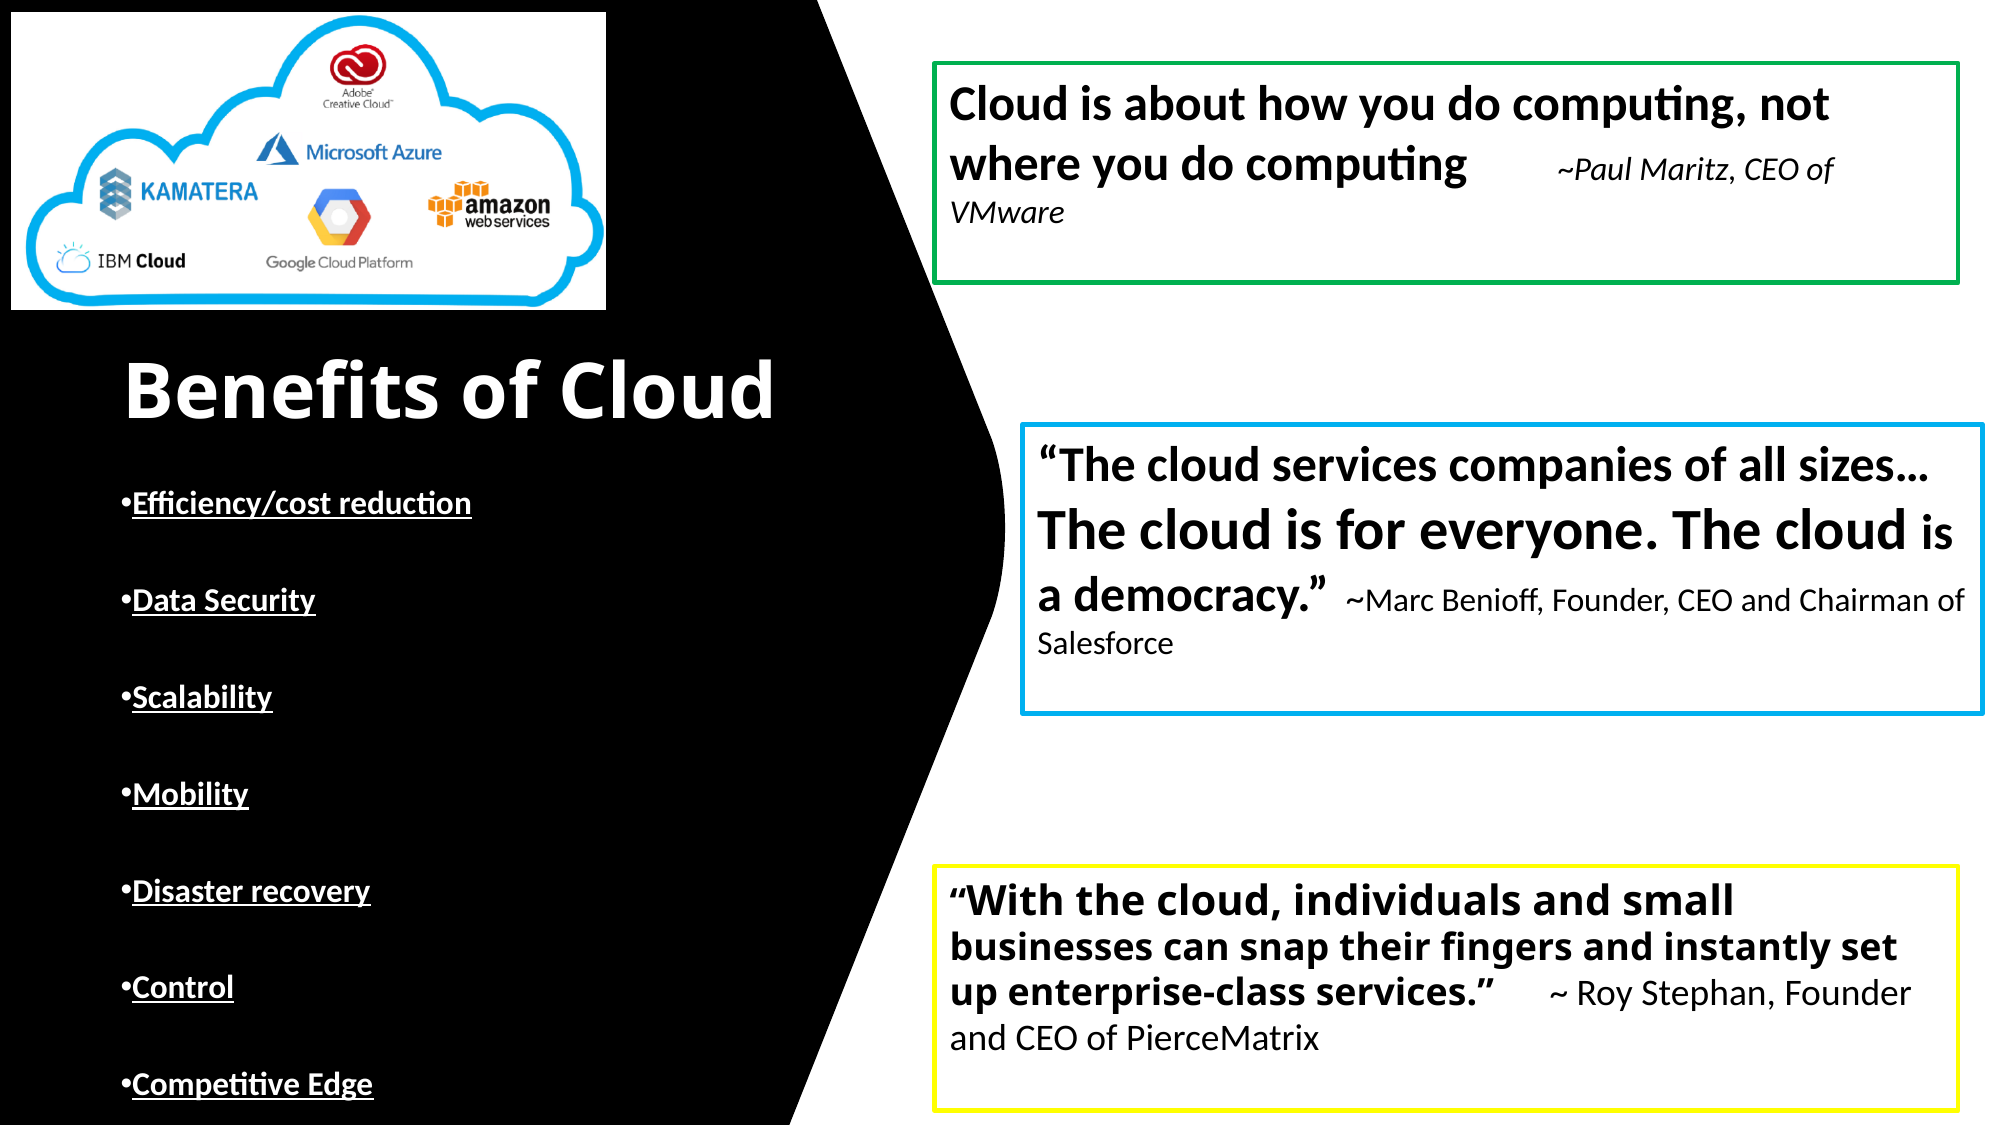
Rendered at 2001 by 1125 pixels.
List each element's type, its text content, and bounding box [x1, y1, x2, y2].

text_box [0, 0, 1007, 1125]
picture [11, 12, 606, 310]
text_box “With the cloud, individuals and small businesses can snap their fingers and instantly set up enterprise-class services.” ~ Roy Stephan, Founder and CEO of PierceMatrix [934, 865, 1959, 1111]
text_box [791, 0, 2000, 1125]
text_box “The cloud services companies of all sizes…The cloud is for everyone. The cloud is a democracy.” ~Marc Benioff, Founder, CEO and Chairman of Salesforce [1022, 424, 1983, 714]
text_box Benefits of Cloud [107, 161, 801, 443]
text_box Cloud is about how you do computing, not where you do computing ~Paul Maritz, CEO of VMware [934, 63, 1959, 283]
text_box Efficiency/cost reduction Data Security Scalability Mobility Disaster recovery Control Competitive Edge [105, 426, 775, 876]
